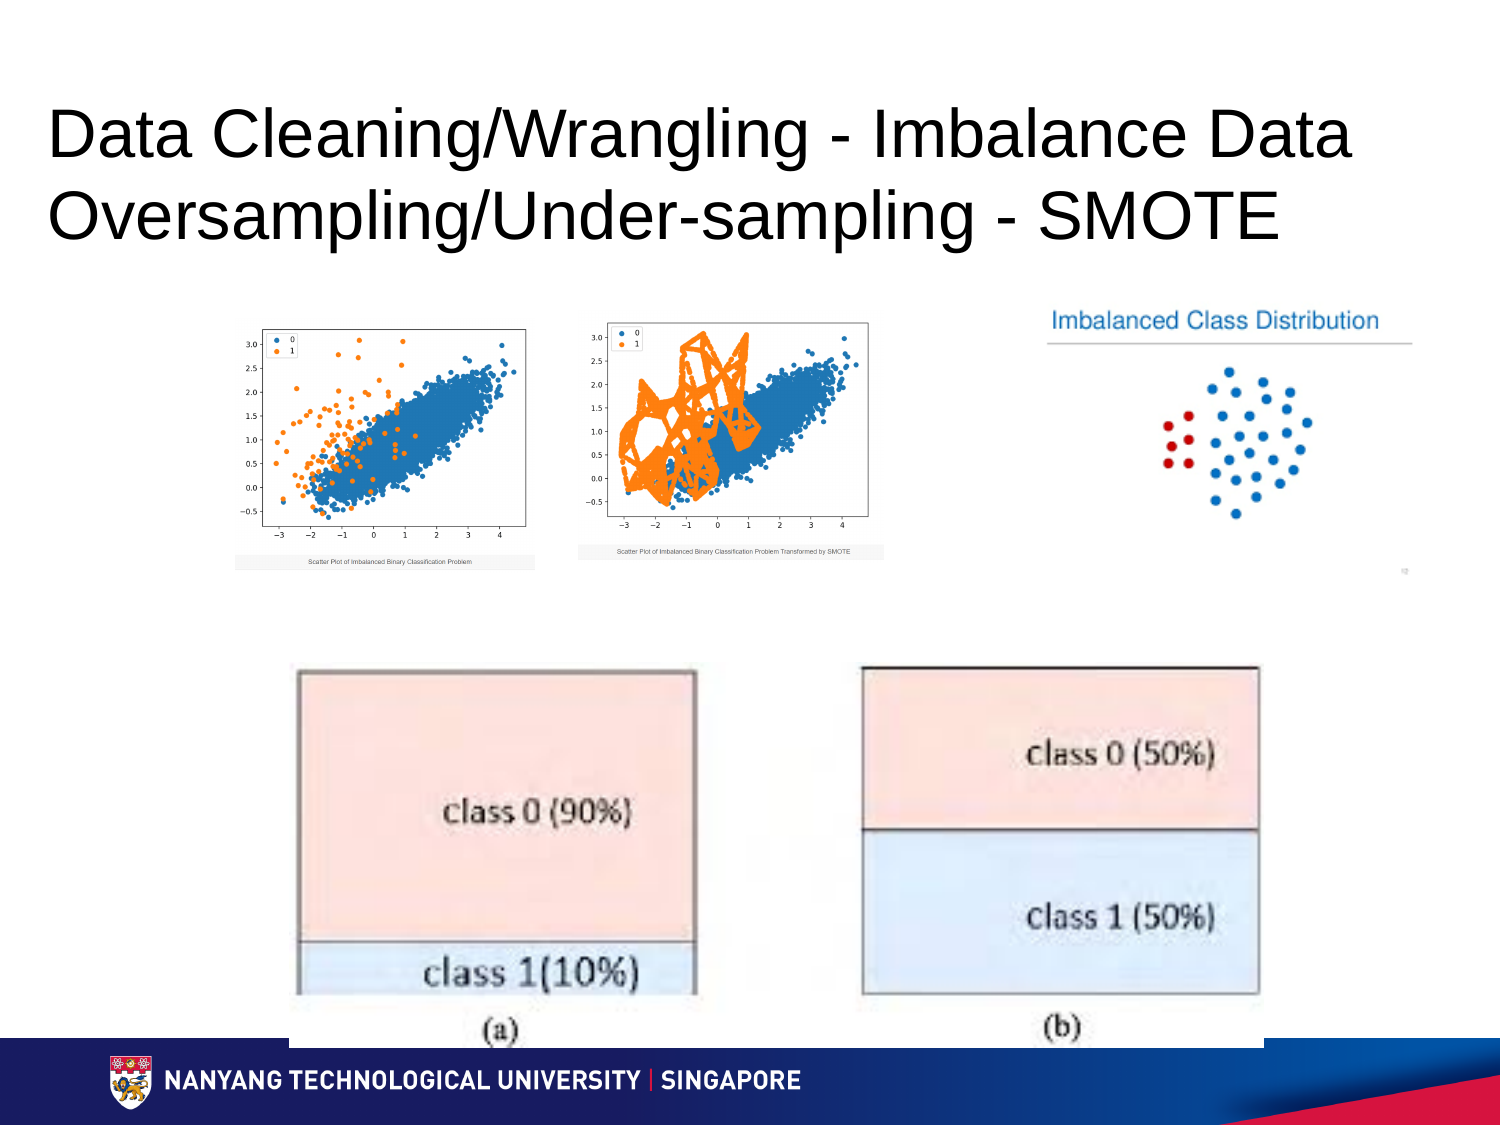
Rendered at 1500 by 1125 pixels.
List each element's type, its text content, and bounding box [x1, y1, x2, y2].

title Data Cleaning/Wrangling - Imbalance Data Oversampling/Under-sampling - SMOTE [32, 77, 1383, 265]
picture [0, 662, 1500, 1125]
picture [578, 309, 884, 563]
picture [234, 318, 535, 573]
picture [1027, 282, 1433, 587]
